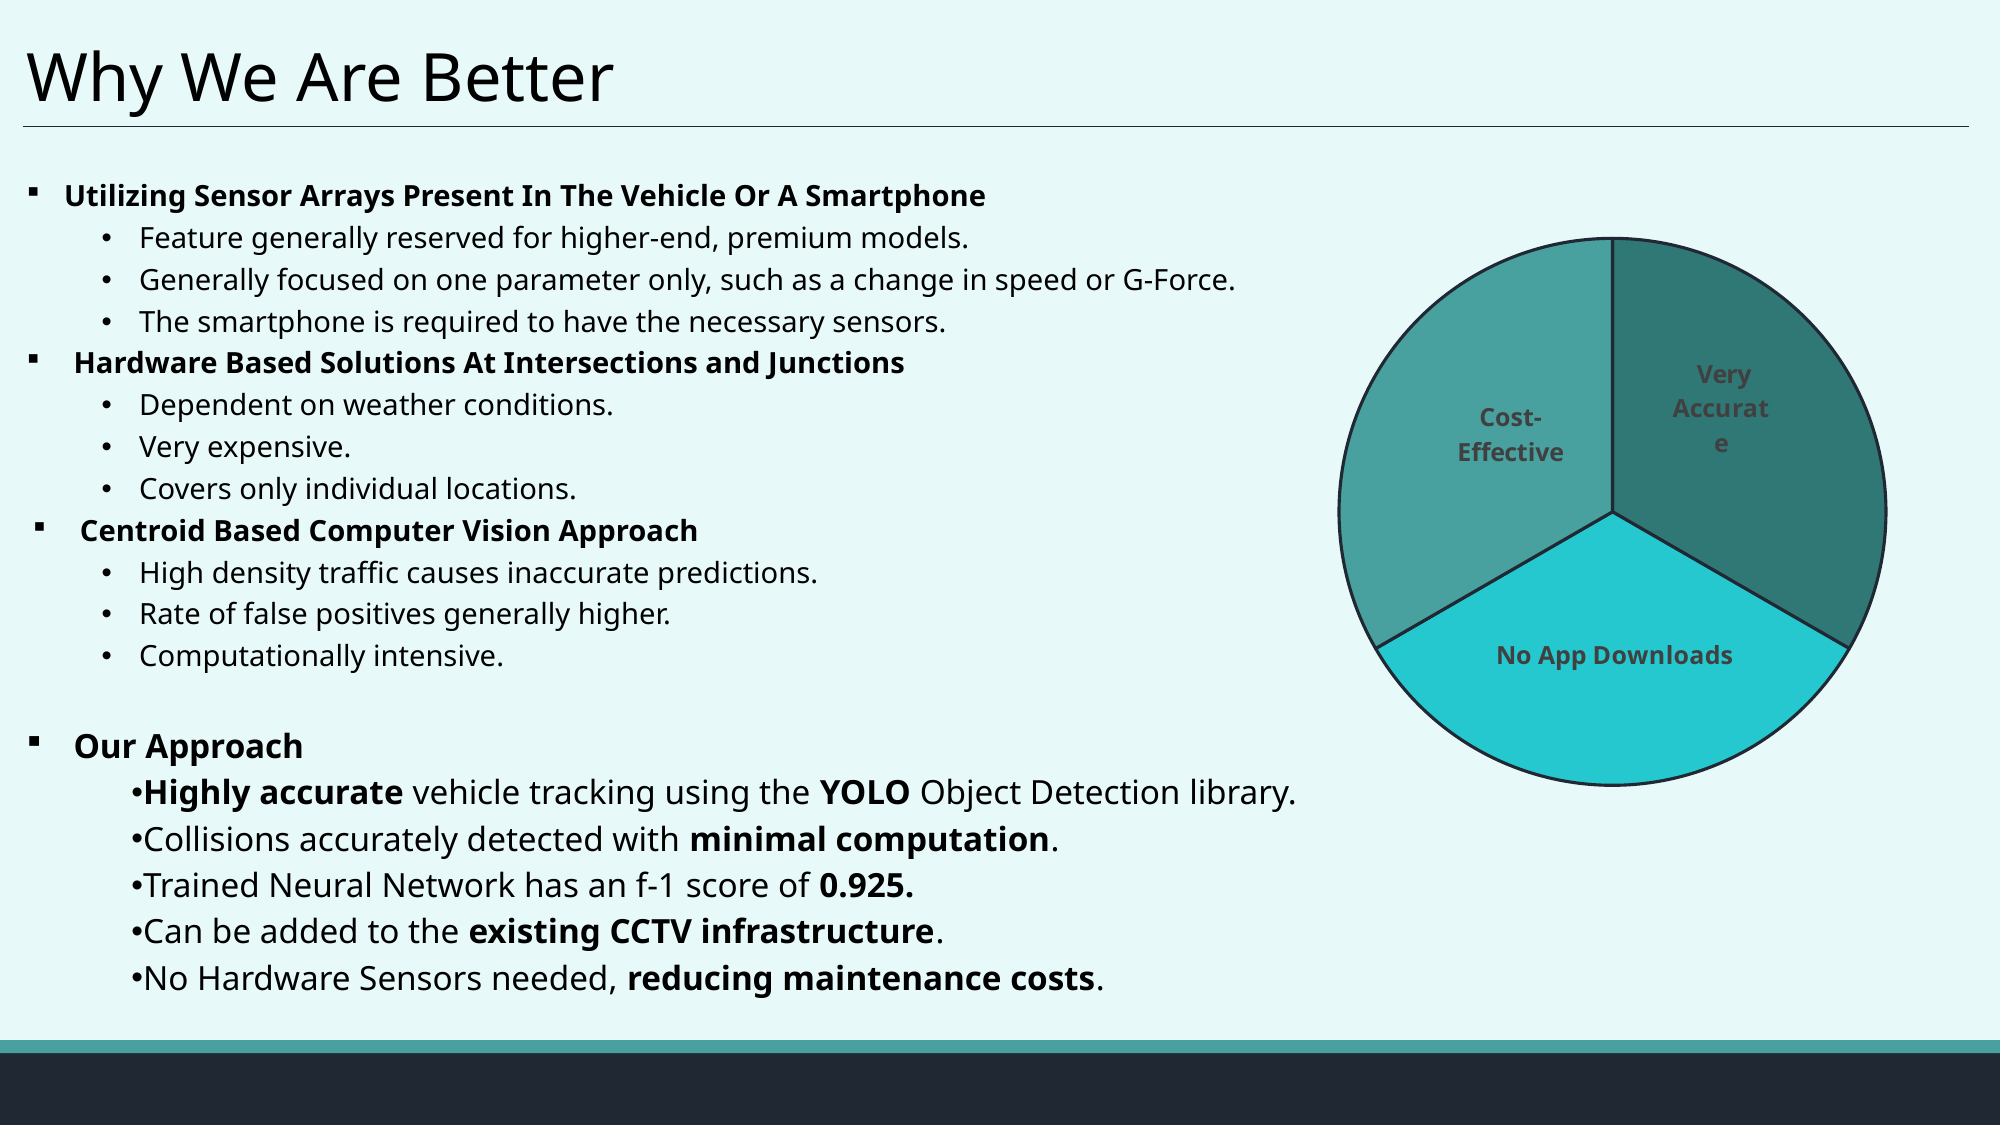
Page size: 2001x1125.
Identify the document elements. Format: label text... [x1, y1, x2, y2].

text_box [0, 1054, 2000, 1125]
text_box [0, 1039, 2000, 1054]
text_box Utilizing Sensor Arrays Present In The Vehicle Or A Smartphone Feature generally reserved for higher-end, premium models. Generally focused on one parameter only, such as a change in speed or G-Force. The smartphone is required to have the necessary sensors. Hardware Based Solutions At Intersections and Junctions Dependent on weather conditions. Very expensive. Covers only individual locations. Centroid Based Computer Vision Approach High density traffic causes inaccurate predictions. Rate of false positives generally higher. Computationally intensive. Our Approach Highly accurate vehicle tracking using the YOLO Object Detection library. Collisions accurately detected with minimal computation. Trained Neural Network has an f-1 score of 0.925. Can be added to the existing CCTV infrastructure. No Hardware Sensors needed, reducing maintenance costs. [11, 118, 1394, 1007]
title Why We Are Better [11, 31, 1737, 126]
chart [1167, 167, 2000, 900]
